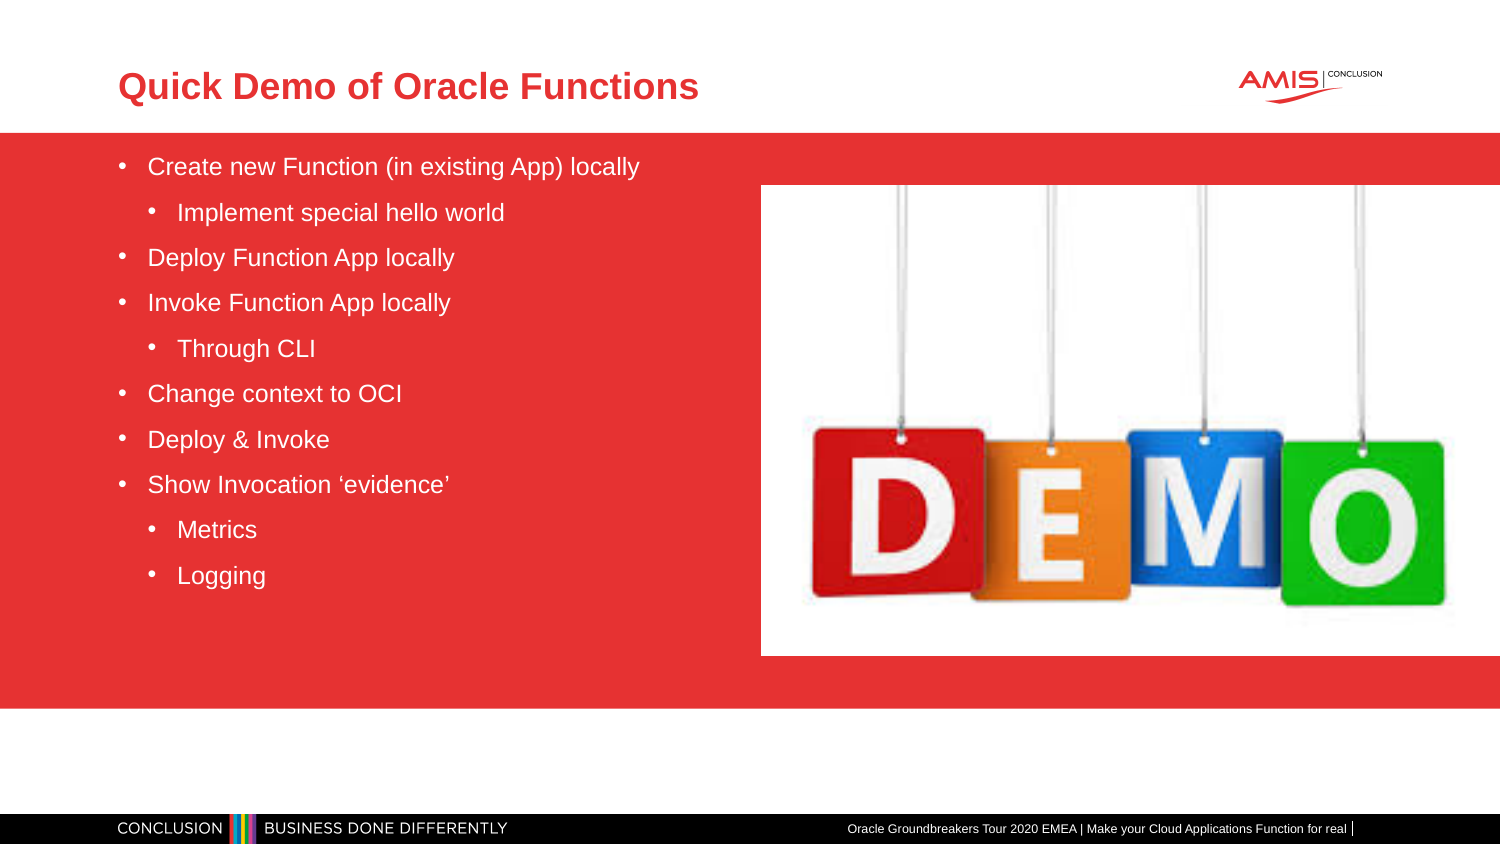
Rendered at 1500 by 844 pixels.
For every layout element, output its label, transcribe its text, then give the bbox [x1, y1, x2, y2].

title Quick Demo of Oracle Functions [118, 47, 1205, 130]
picture [0, 814, 236, 844]
list Create new Function (in existing App) locally Implement special hello world Deploy Function App locally Invoke Function App locally Through CLI Change context to OCI Deploy & Invoke Show Invocation ‘evidence’ Metrics Logging [118, 147, 733, 706]
picture [1205, 59, 1388, 106]
picture [239, 814, 1500, 844]
footer Oracle Groundbreakers Tour 2020 EMEA | Make your Cloud Applications Function for real [814, 820, 1347, 839]
picture [761, 185, 1500, 656]
